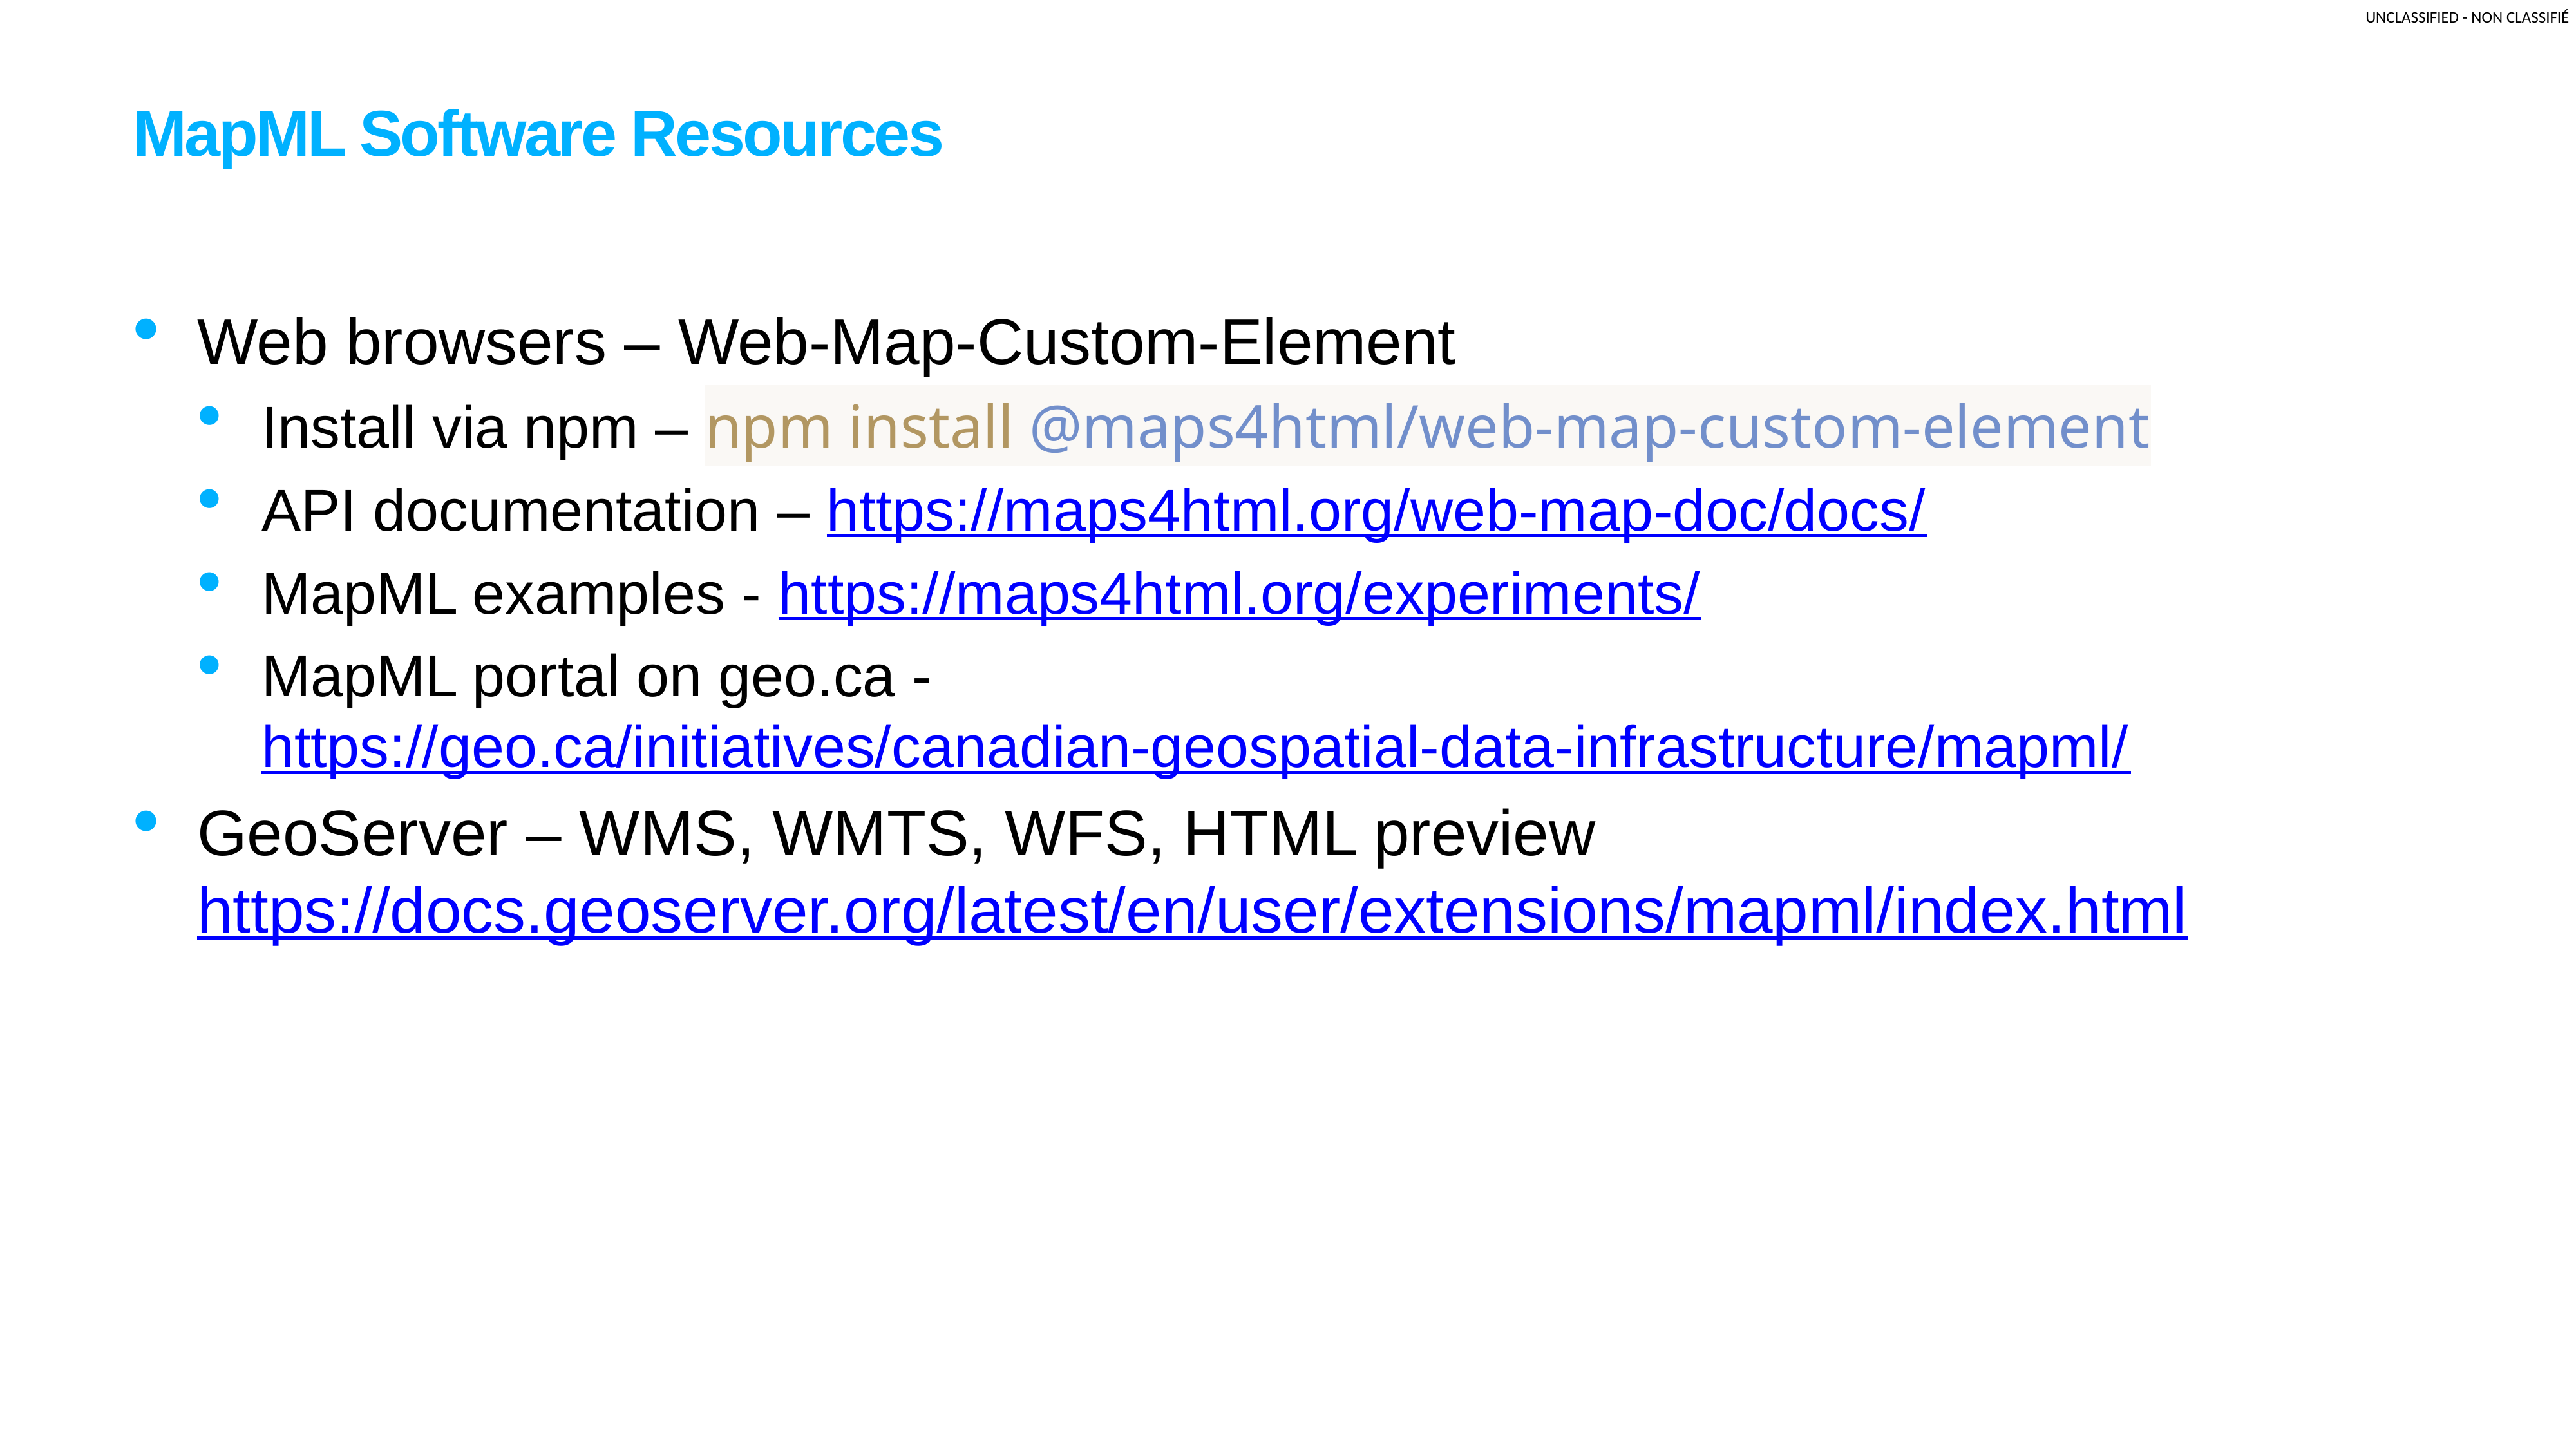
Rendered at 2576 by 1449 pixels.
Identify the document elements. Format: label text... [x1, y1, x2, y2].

list Web browsers – Web-Map-Custom-Element Install via npm – npm install @maps4html/web-map-custom-element API documentation – https://maps4html.org/web-map-doc/docs/ MapML examples - https://maps4html.org/experiments/ MapML portal on geo.ca - https://geo.ca/initiatives/canadian-geospatial-data-infrastructure/mapml/ GeoServer – WMS, WMTS, WFS, HTML preview https://docs.geoserver.org/latest/en/user/extensions/mapml/index.html [127, 294, 2449, 1321]
title MapML Software Resources [127, 100, 2449, 252]
